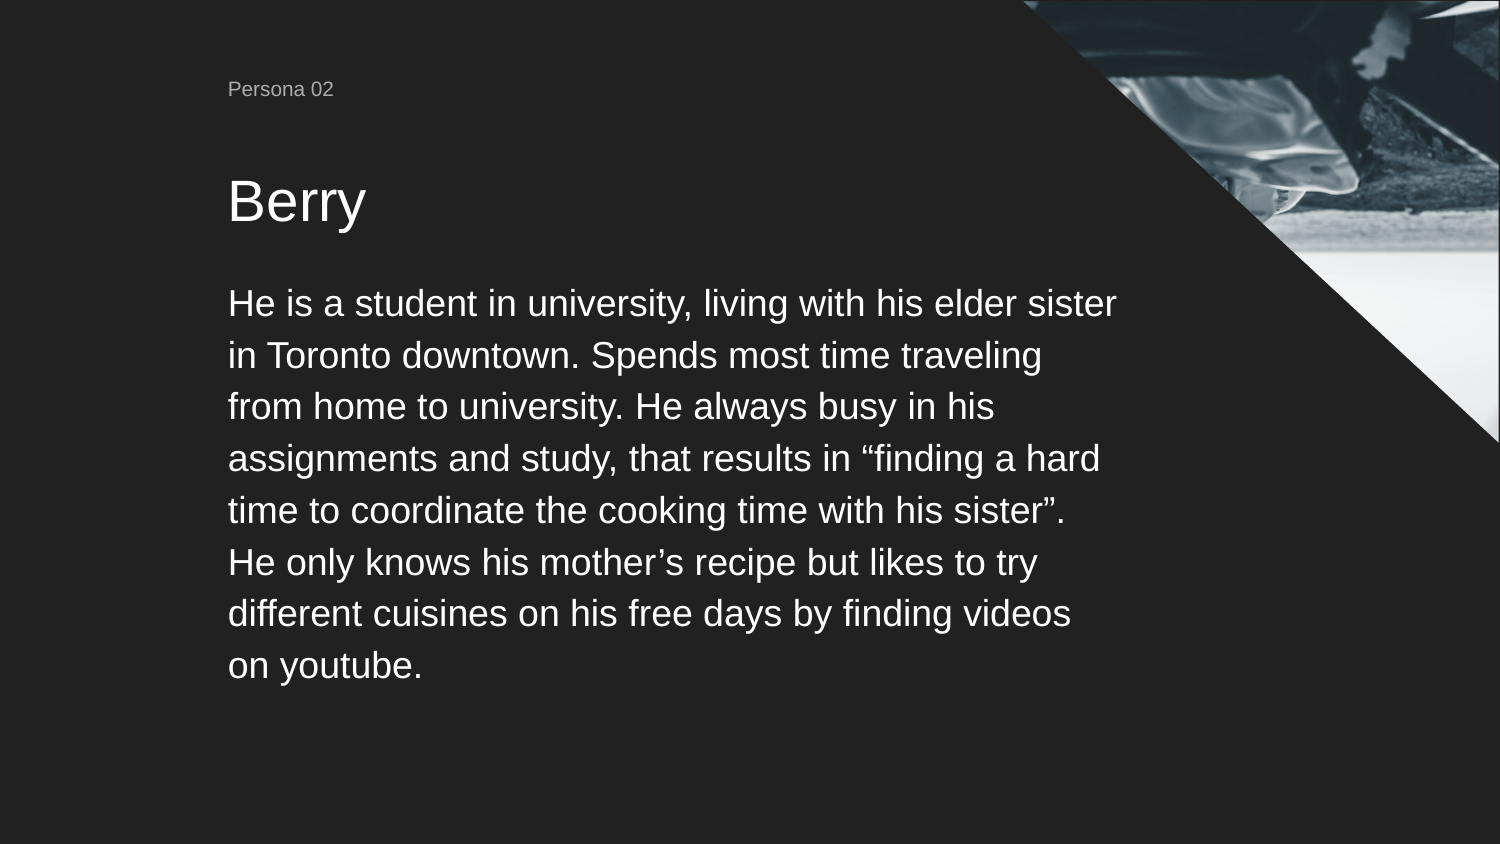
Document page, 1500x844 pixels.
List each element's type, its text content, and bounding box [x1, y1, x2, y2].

picture [1022, 0, 1499, 443]
title Berry [212, 138, 1017, 237]
subtitle Persona 02 [212, 60, 789, 114]
list He is a student in university, living with his elder sister in Toronto downtown. Spends most time traveling from home to university. He always busy in his assignments and study, that results in “finding a hard time to coordinate the cooking time with his sister”. He only knows his mother’s recipe but likes to try different cuisines on his free days by finding videos on youtube. [212, 257, 1134, 494]
